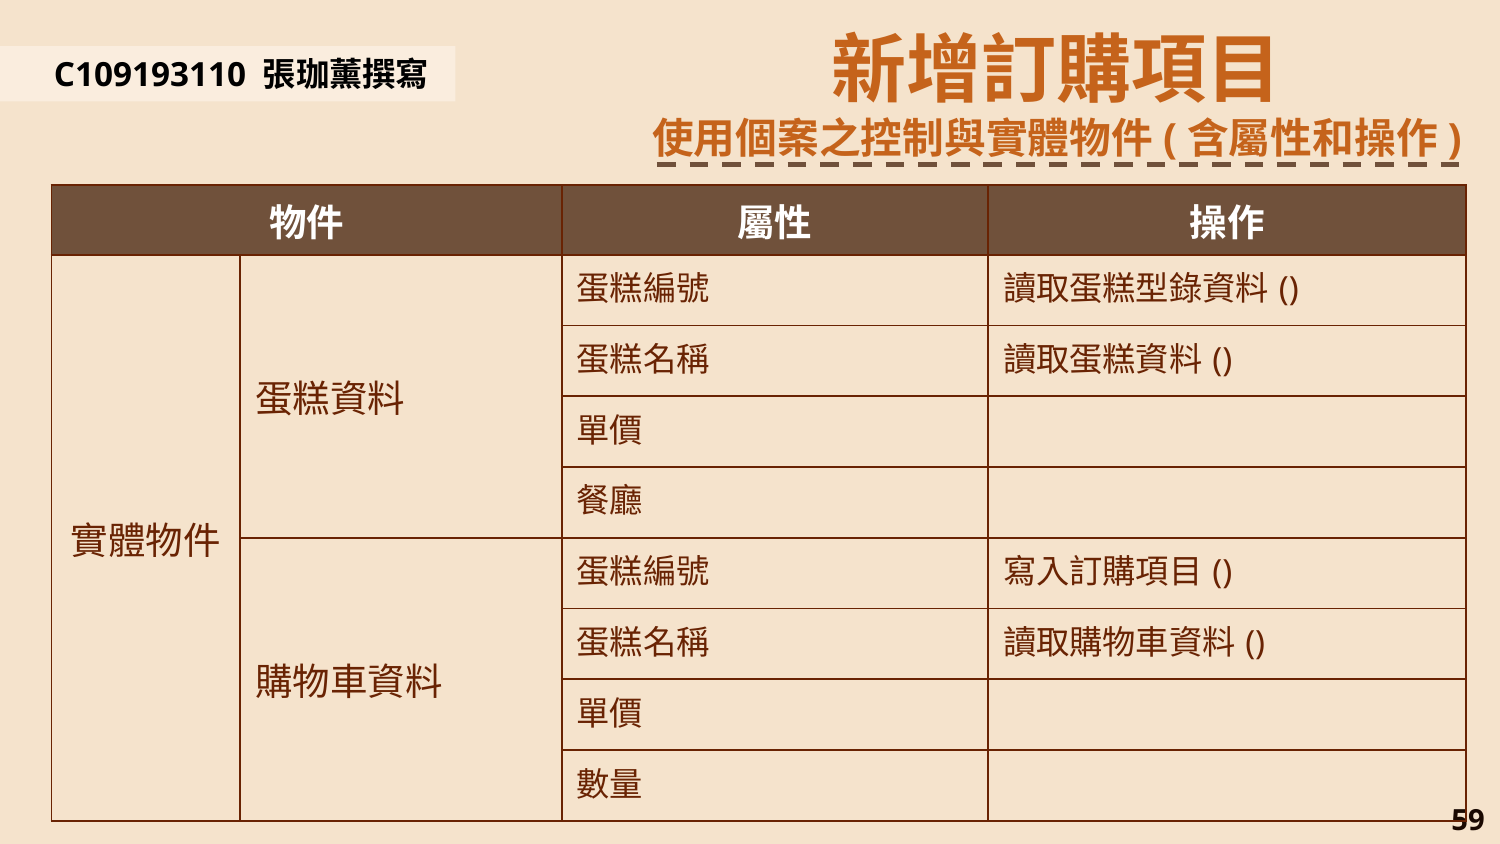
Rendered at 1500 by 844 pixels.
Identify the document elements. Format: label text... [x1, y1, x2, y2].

table_cell 寫入訂購項目() [989, 539, 1465, 608]
table_cell [989, 751, 1465, 820]
table_cell 蛋糕編號 [563, 539, 987, 608]
table_cell 蛋糕編號 [563, 256, 987, 325]
table_cell 讀取購物車資料() [989, 609, 1465, 678]
table_cell [989, 468, 1465, 537]
table_header 操作 [989, 186, 1465, 254]
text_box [0, 45, 456, 102]
table_cell 蛋糕資料 [241, 256, 561, 537]
table_cell [989, 397, 1465, 466]
table_header 屬性 [563, 186, 987, 254]
table_cell [989, 680, 1465, 749]
table_cell 購物車資料 [241, 539, 561, 820]
table_cell 蛋糕名稱 [563, 609, 987, 678]
table_cell 蛋糕名稱 [563, 326, 987, 395]
table_cell 單價 [563, 680, 987, 749]
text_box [613, 6, 1500, 171]
table_cell 餐廳 [563, 468, 987, 537]
table_cell 實體物件 [52, 256, 239, 820]
slide_number 59 [1162, 798, 1500, 844]
table_cell 讀取蛋糕型錄資料() [989, 256, 1465, 325]
table_cell 讀取蛋糕資料() [989, 326, 1465, 395]
table_cell 數量 [563, 751, 987, 820]
table_header 物件 [52, 186, 561, 254]
table_cell 單價 [563, 397, 987, 466]
